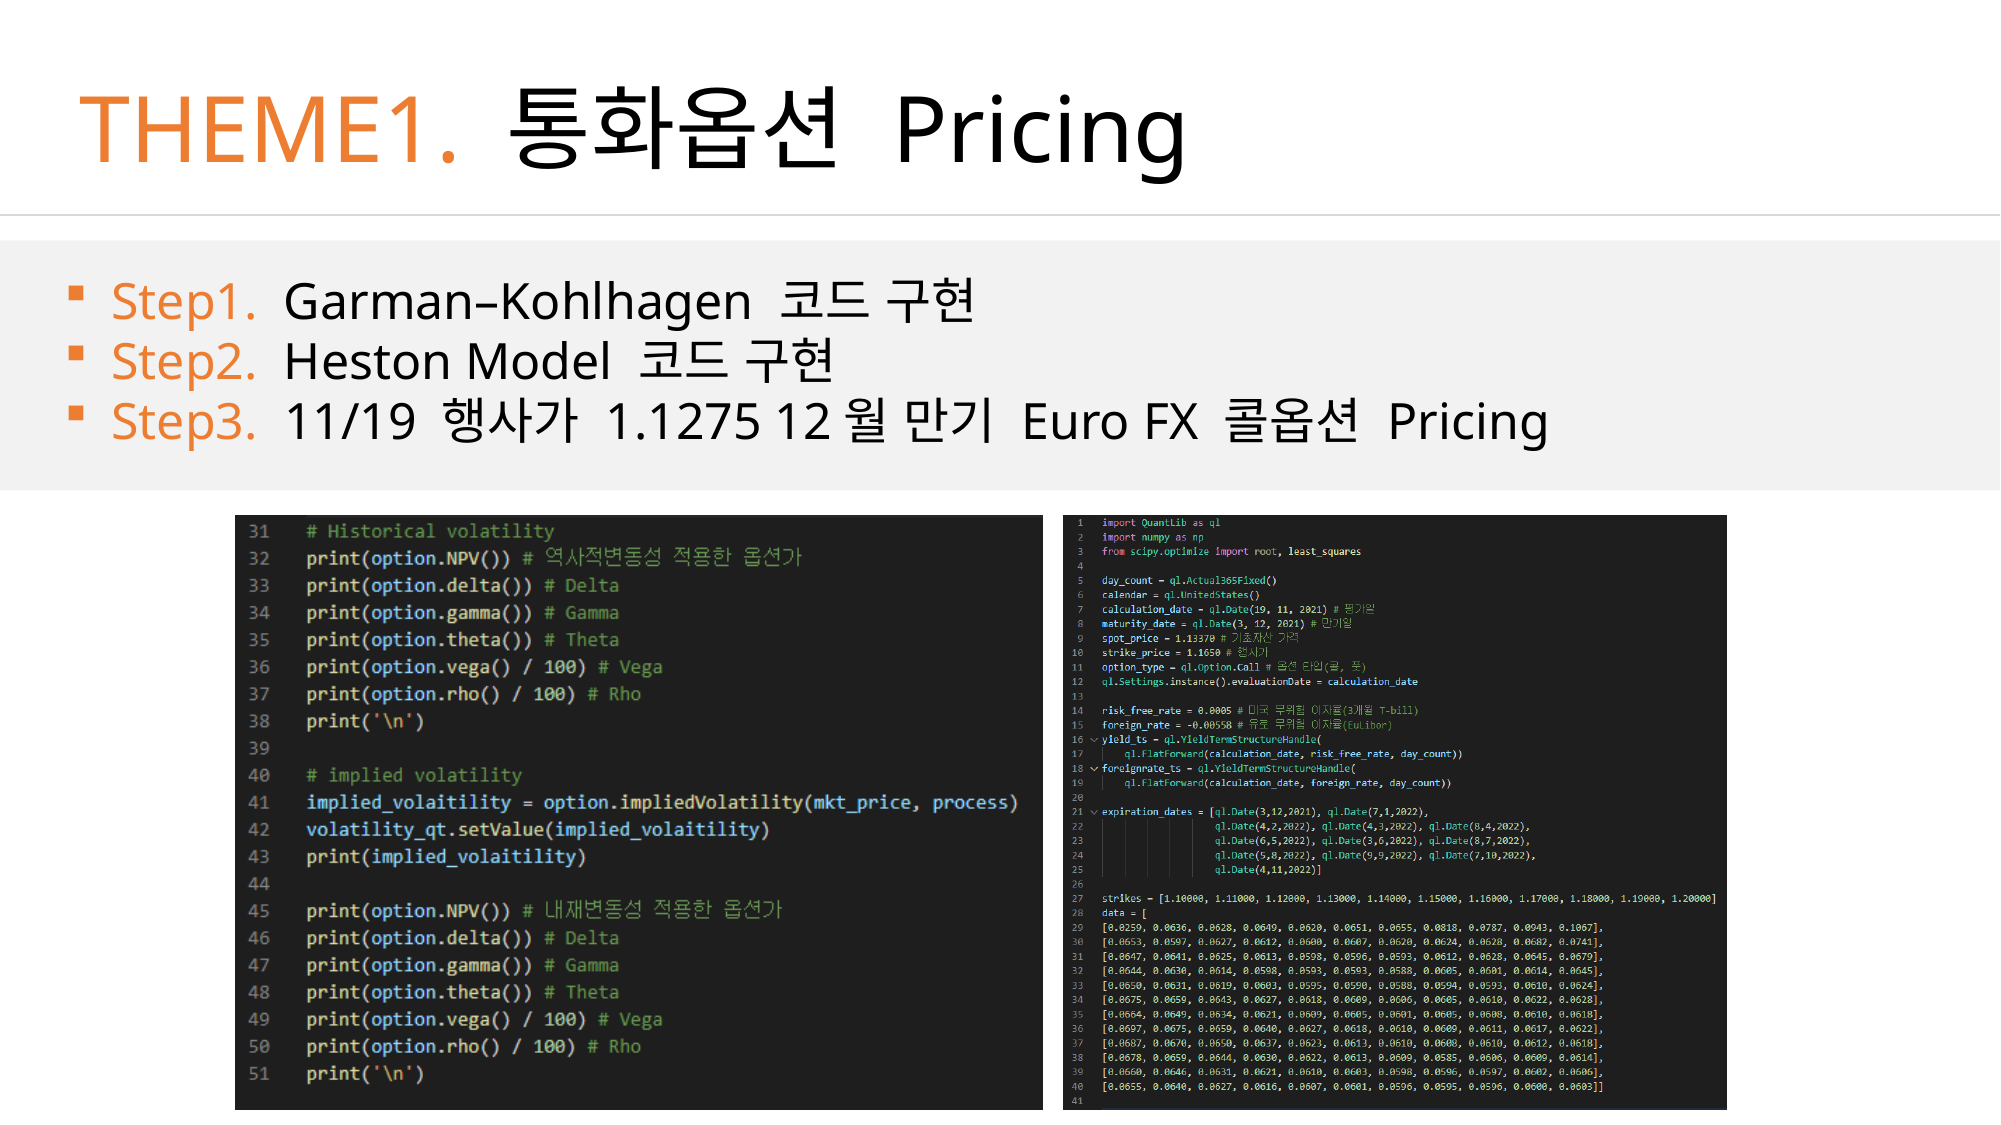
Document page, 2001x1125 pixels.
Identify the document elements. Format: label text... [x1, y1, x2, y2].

text_box [0, 239, 2000, 491]
picture [1063, 515, 1727, 1110]
picture [235, 515, 1043, 1110]
text_box Step1. Garman–Kohlhagen 코드 구현 Step2. Heston Model 코드 구현 Step3. 11/19 행사가 1.1275 12월 만기 Euro FX 콜옵션 Pricing [64, 269, 1658, 450]
text_box THEME1. 통화옵션 Pricing [64, 59, 1936, 190]
